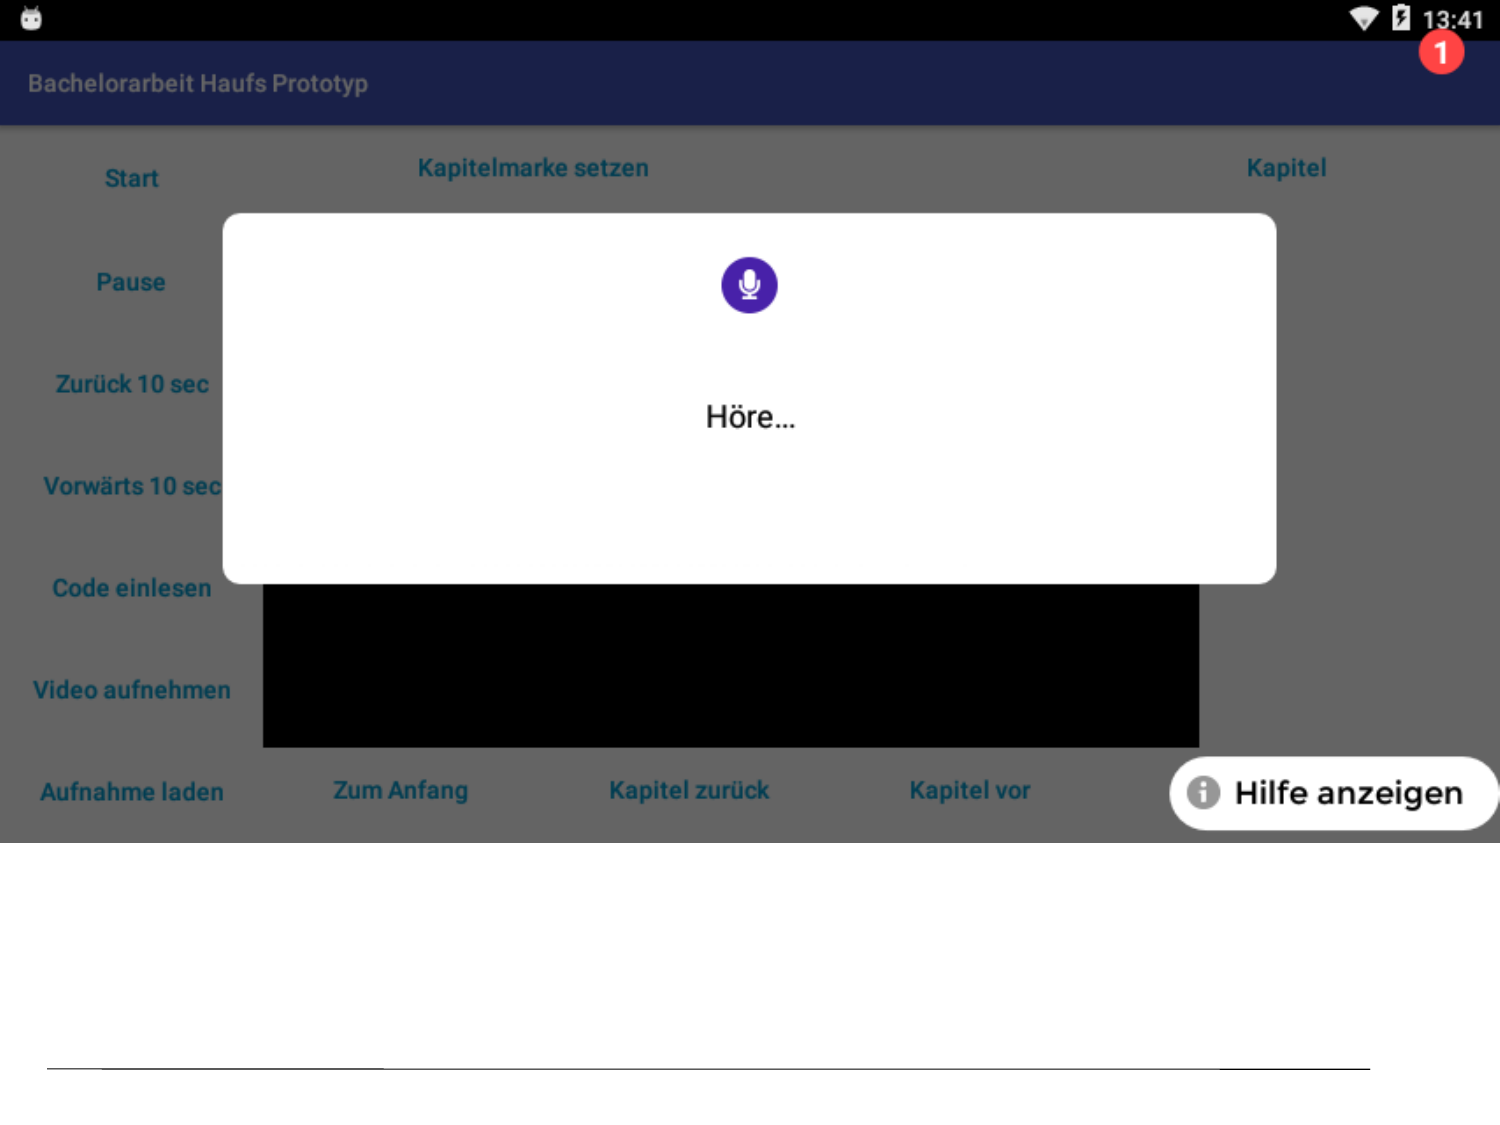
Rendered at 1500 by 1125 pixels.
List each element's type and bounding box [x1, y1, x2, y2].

text_box [0, 0, 1500, 844]
